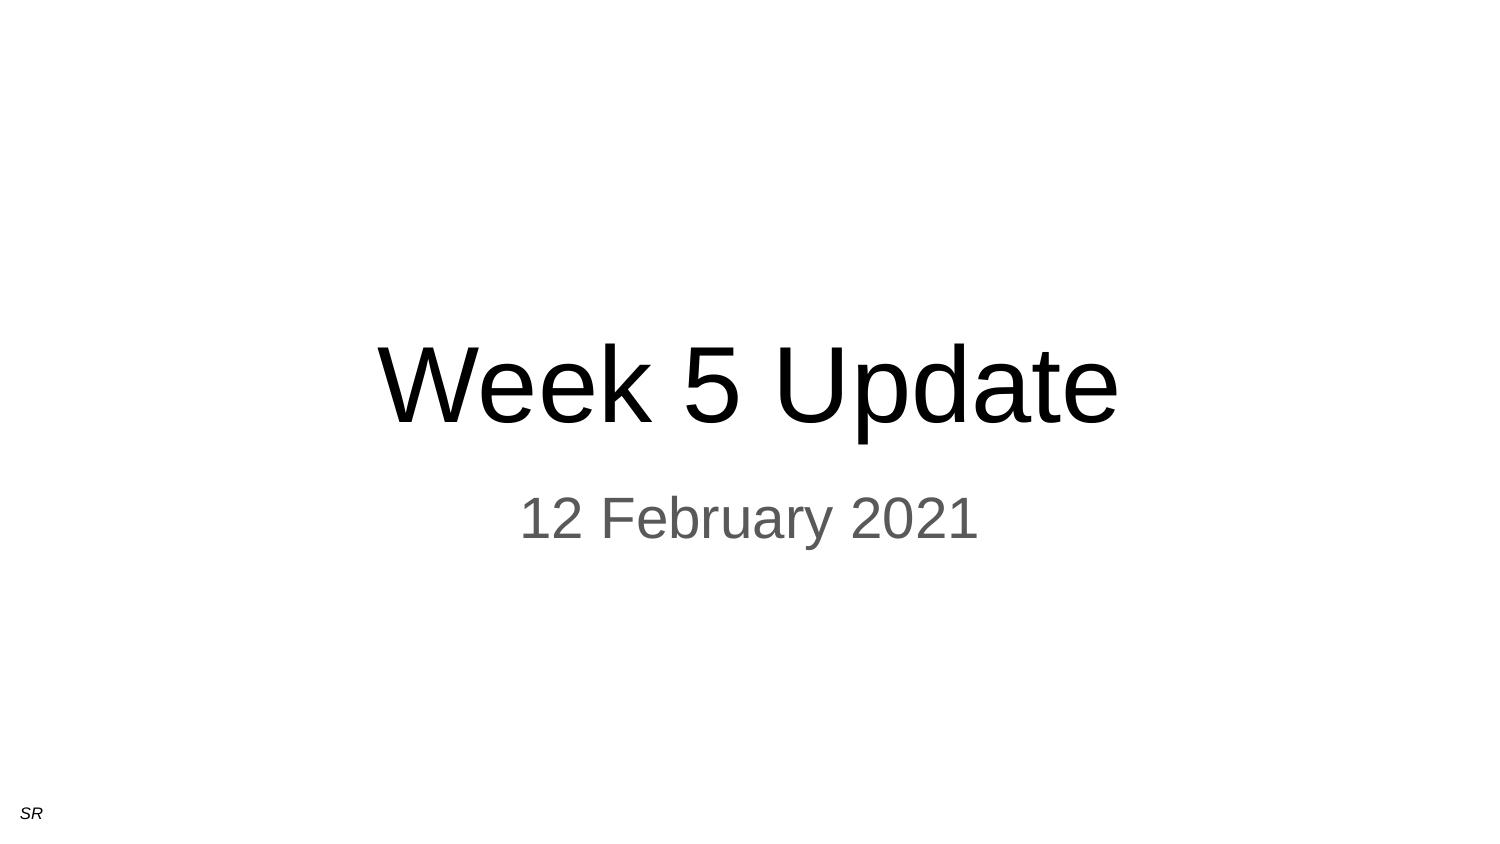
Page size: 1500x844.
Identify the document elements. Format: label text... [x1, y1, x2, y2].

text_box SR [4, 793, 83, 834]
subtitle 12 February 2021 [51, 464, 1449, 595]
title Week 5 Update [51, 122, 1449, 459]
